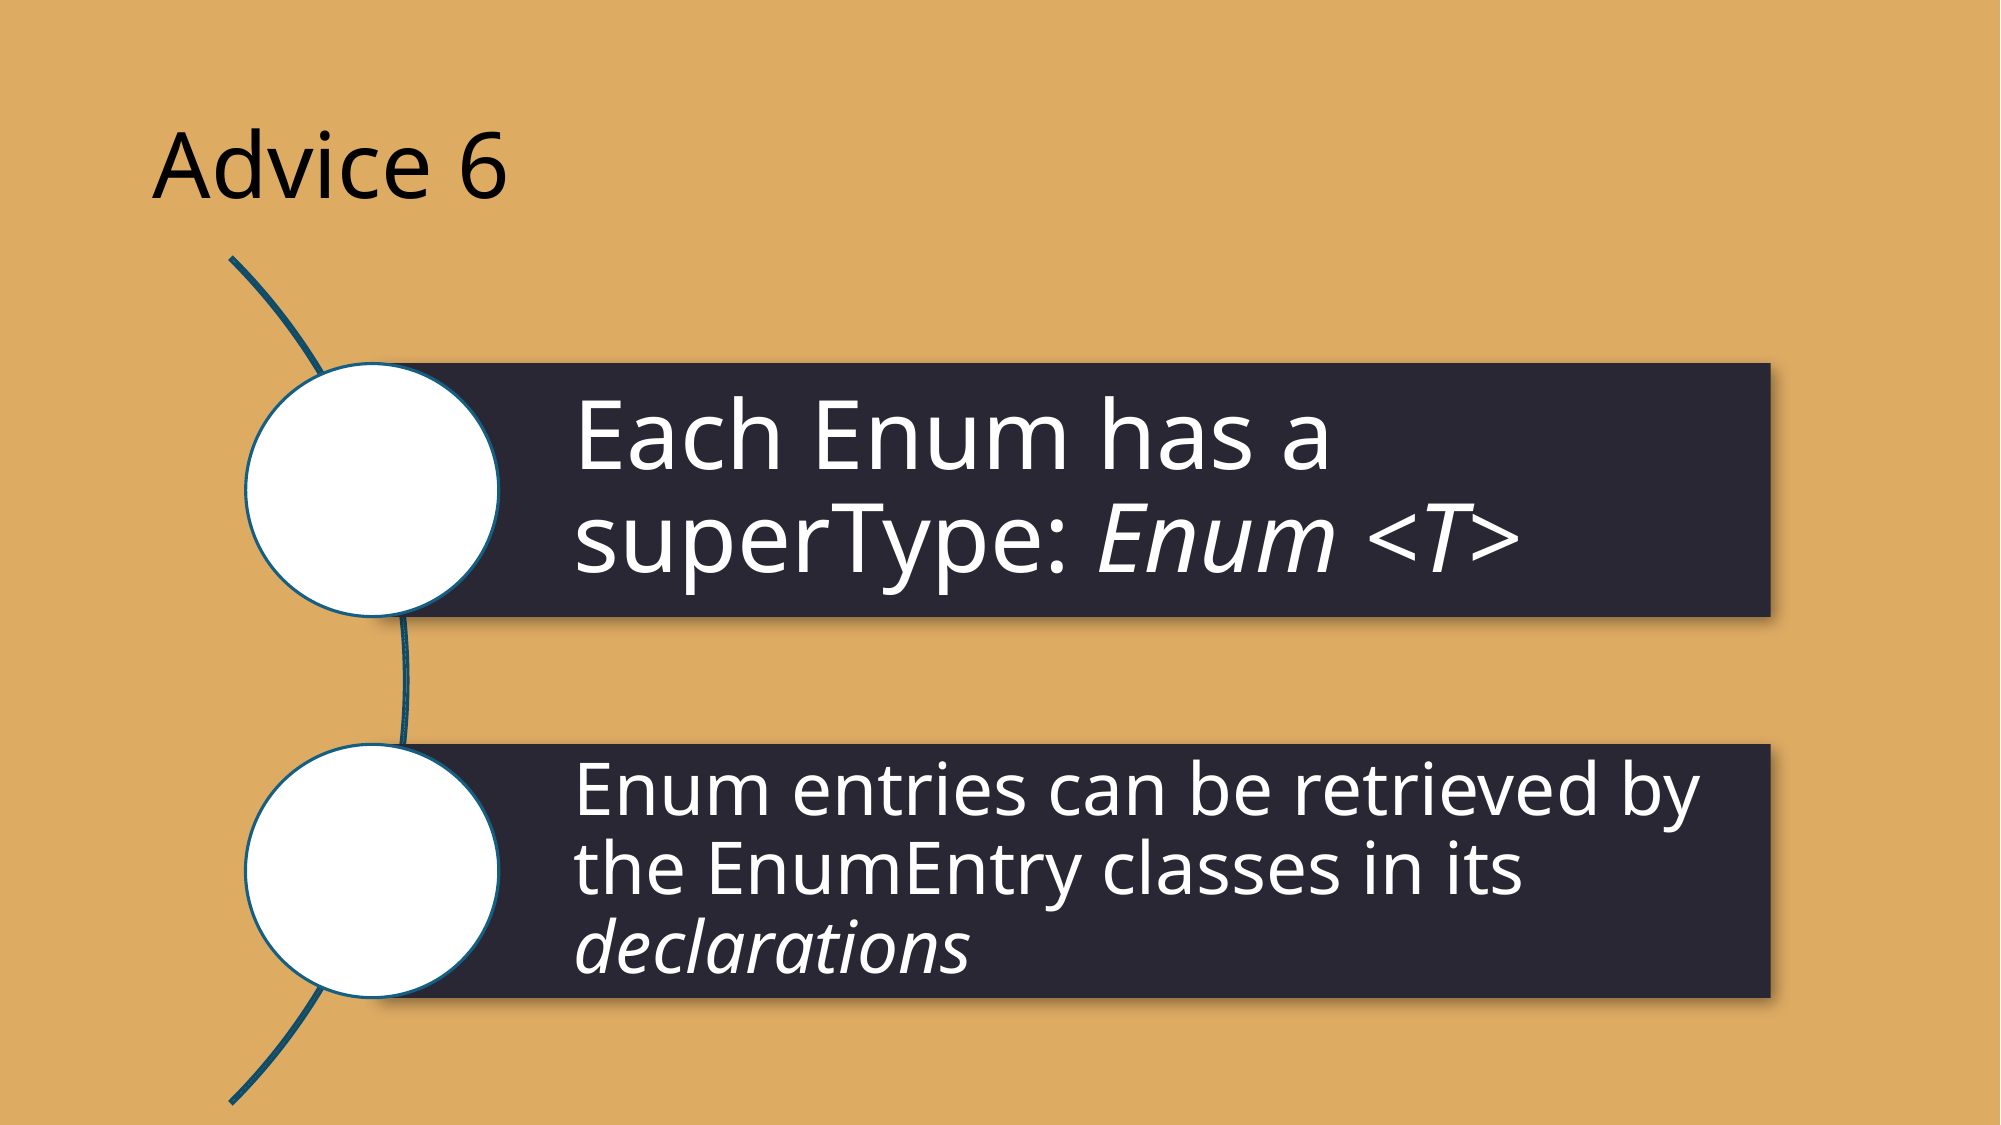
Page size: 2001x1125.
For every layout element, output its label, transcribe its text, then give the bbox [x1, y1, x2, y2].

title Advice 6 [137, 59, 1863, 278]
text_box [216, 235, 1784, 1125]
